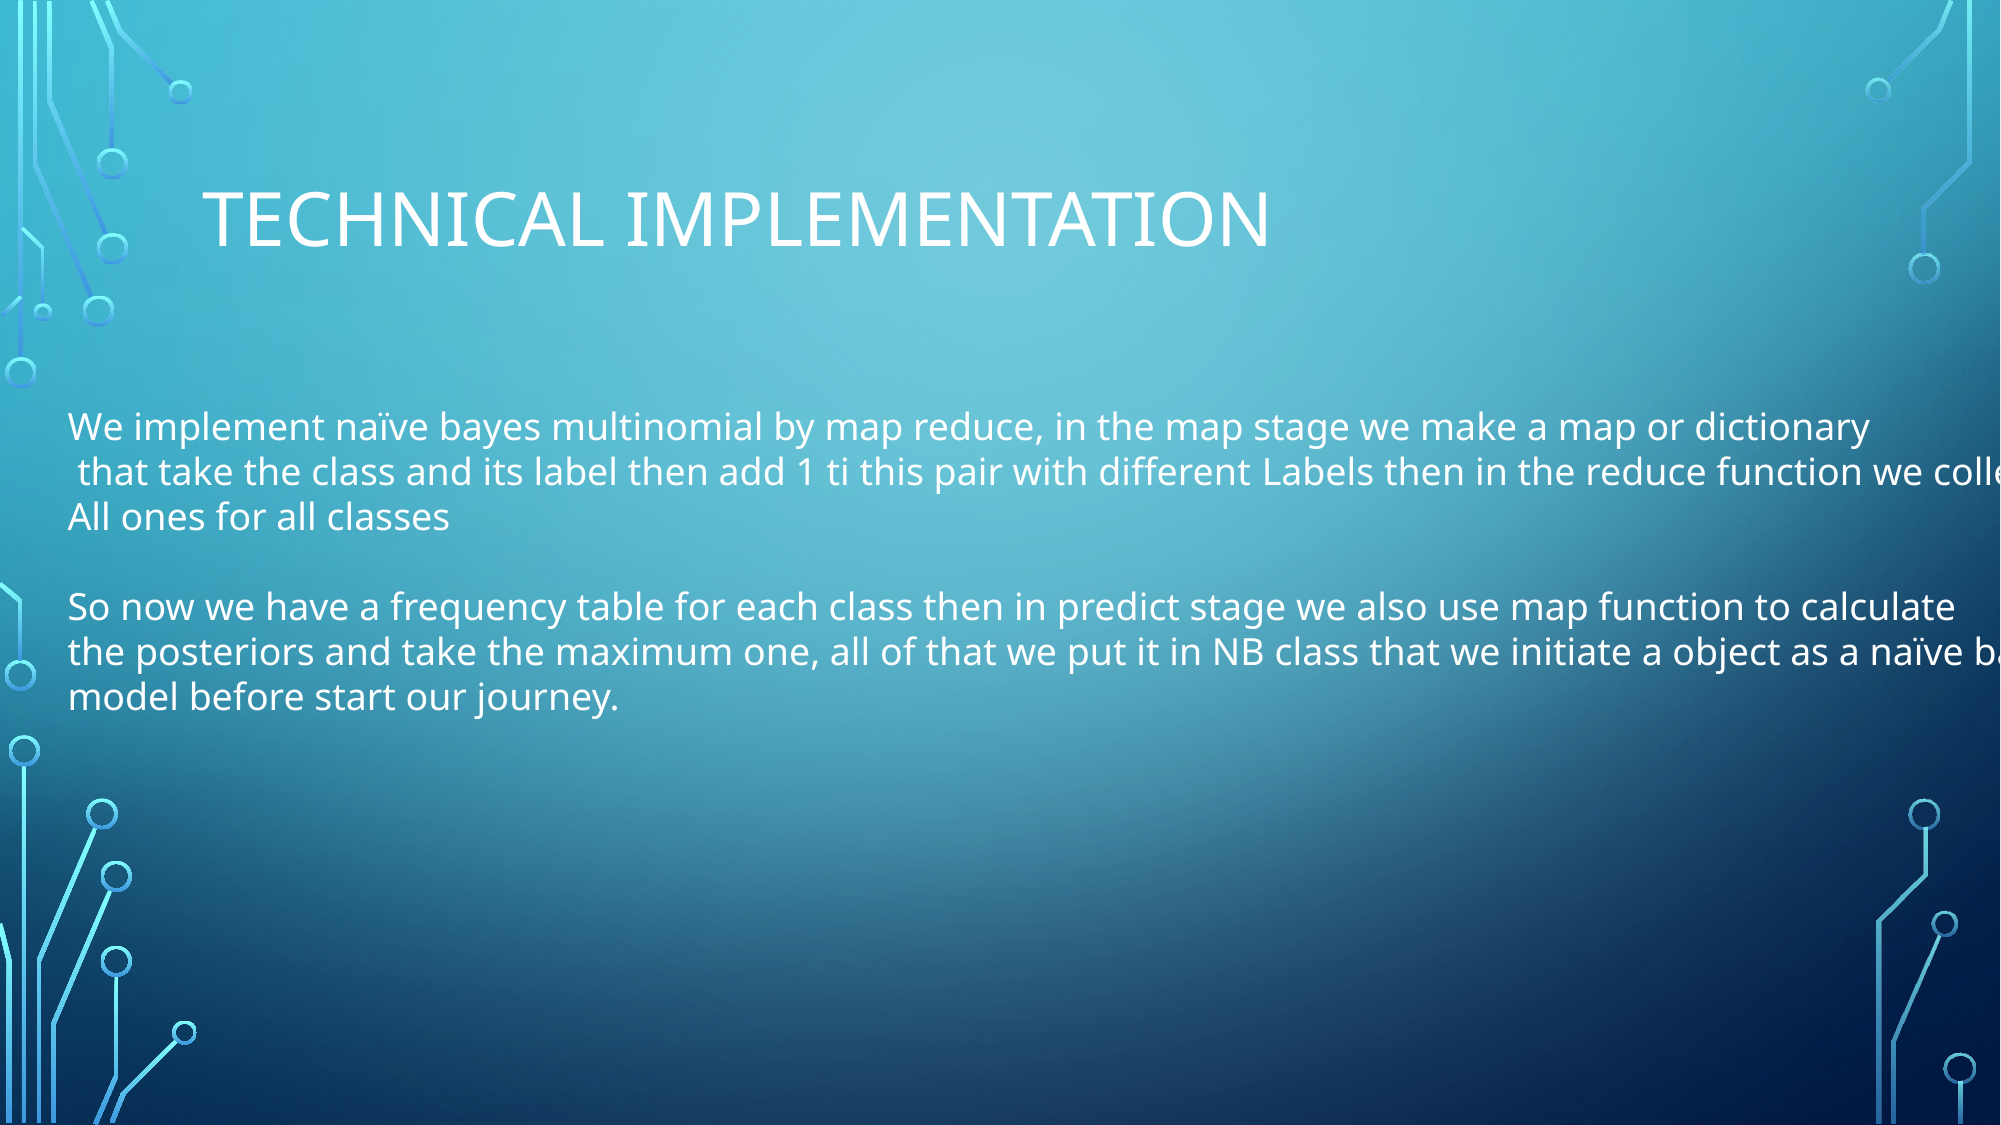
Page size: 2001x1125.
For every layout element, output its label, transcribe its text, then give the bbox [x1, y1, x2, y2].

text_box We implement naïve bayes multinomial by map reduce, in the map stage we make a map or dictionary that take the class and its label then add 1 ti this pair with different Labels then in the reduce function we collect All ones for all classes So now we have a frequency table for each class then in predict stage we also use map function to calculate the posteriors and take the maximum one, all of that we put it in NB class that we initiate a object as a naïve bayes model before start our journey. [52, 395, 2000, 726]
title Technical Implementation [187, 101, 1813, 344]
